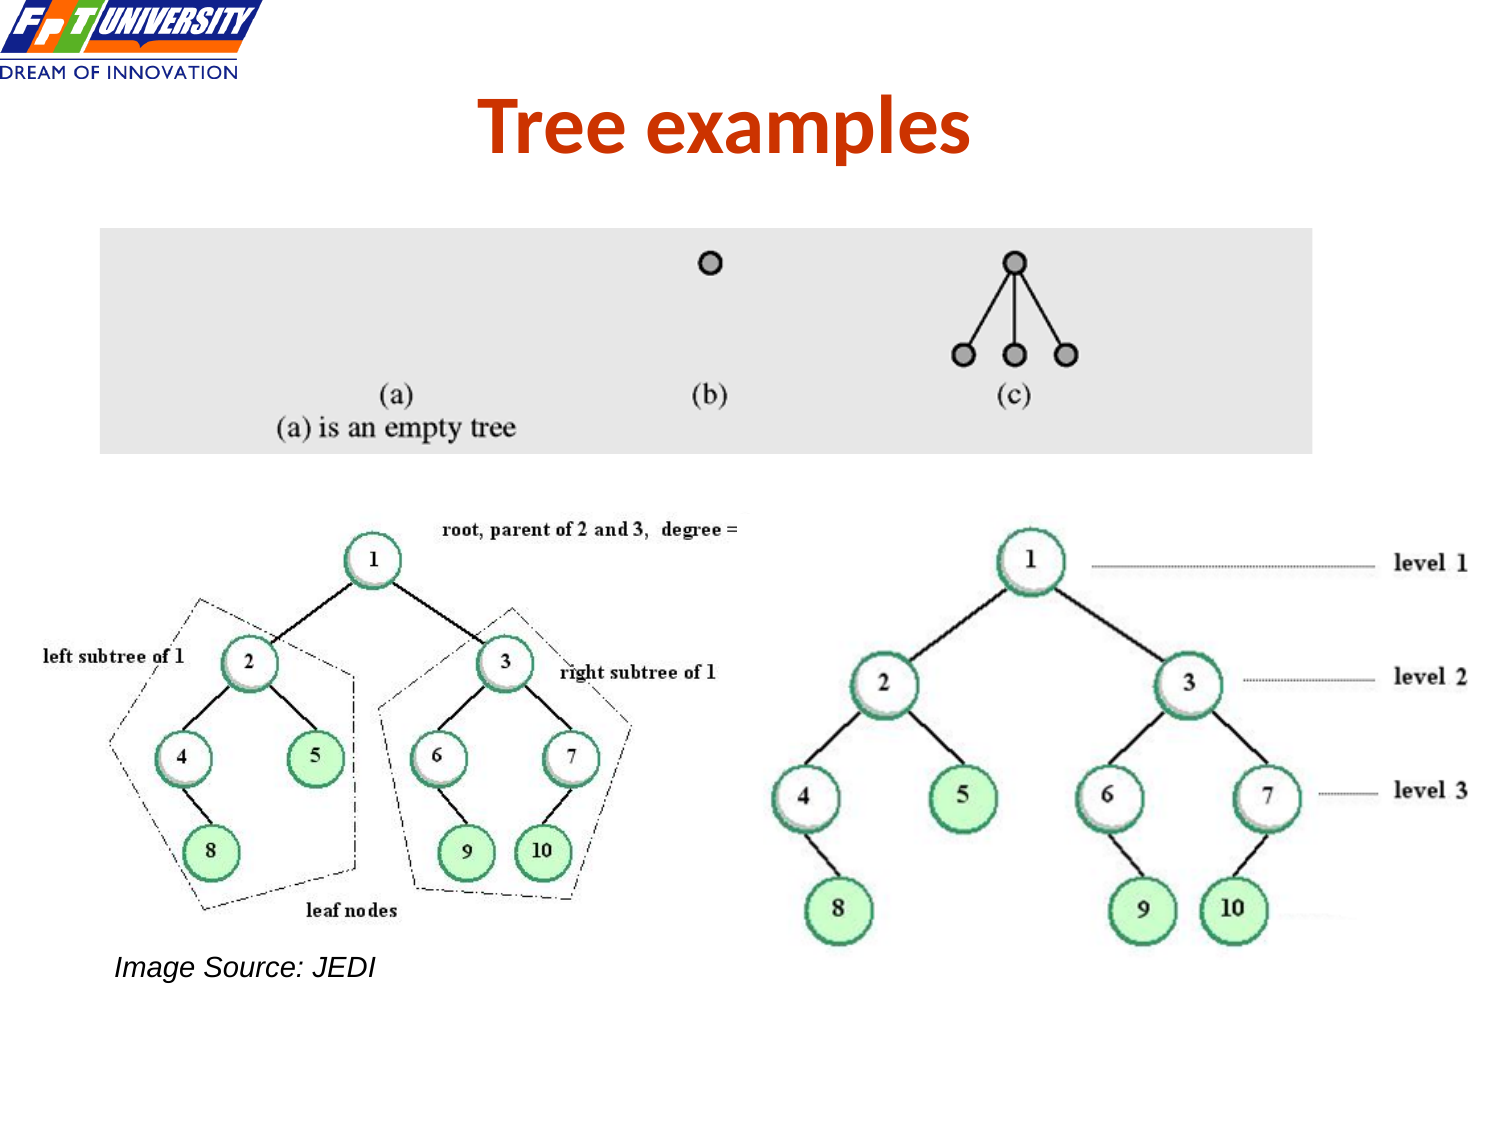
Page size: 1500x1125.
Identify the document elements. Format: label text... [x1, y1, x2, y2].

picture [0, 491, 1488, 967]
text_box Image Source: JEDI [99, 941, 392, 992]
text_box Tree examples [150, 62, 1300, 178]
picture [0, 0, 263, 79]
picture [99, 228, 1313, 455]
